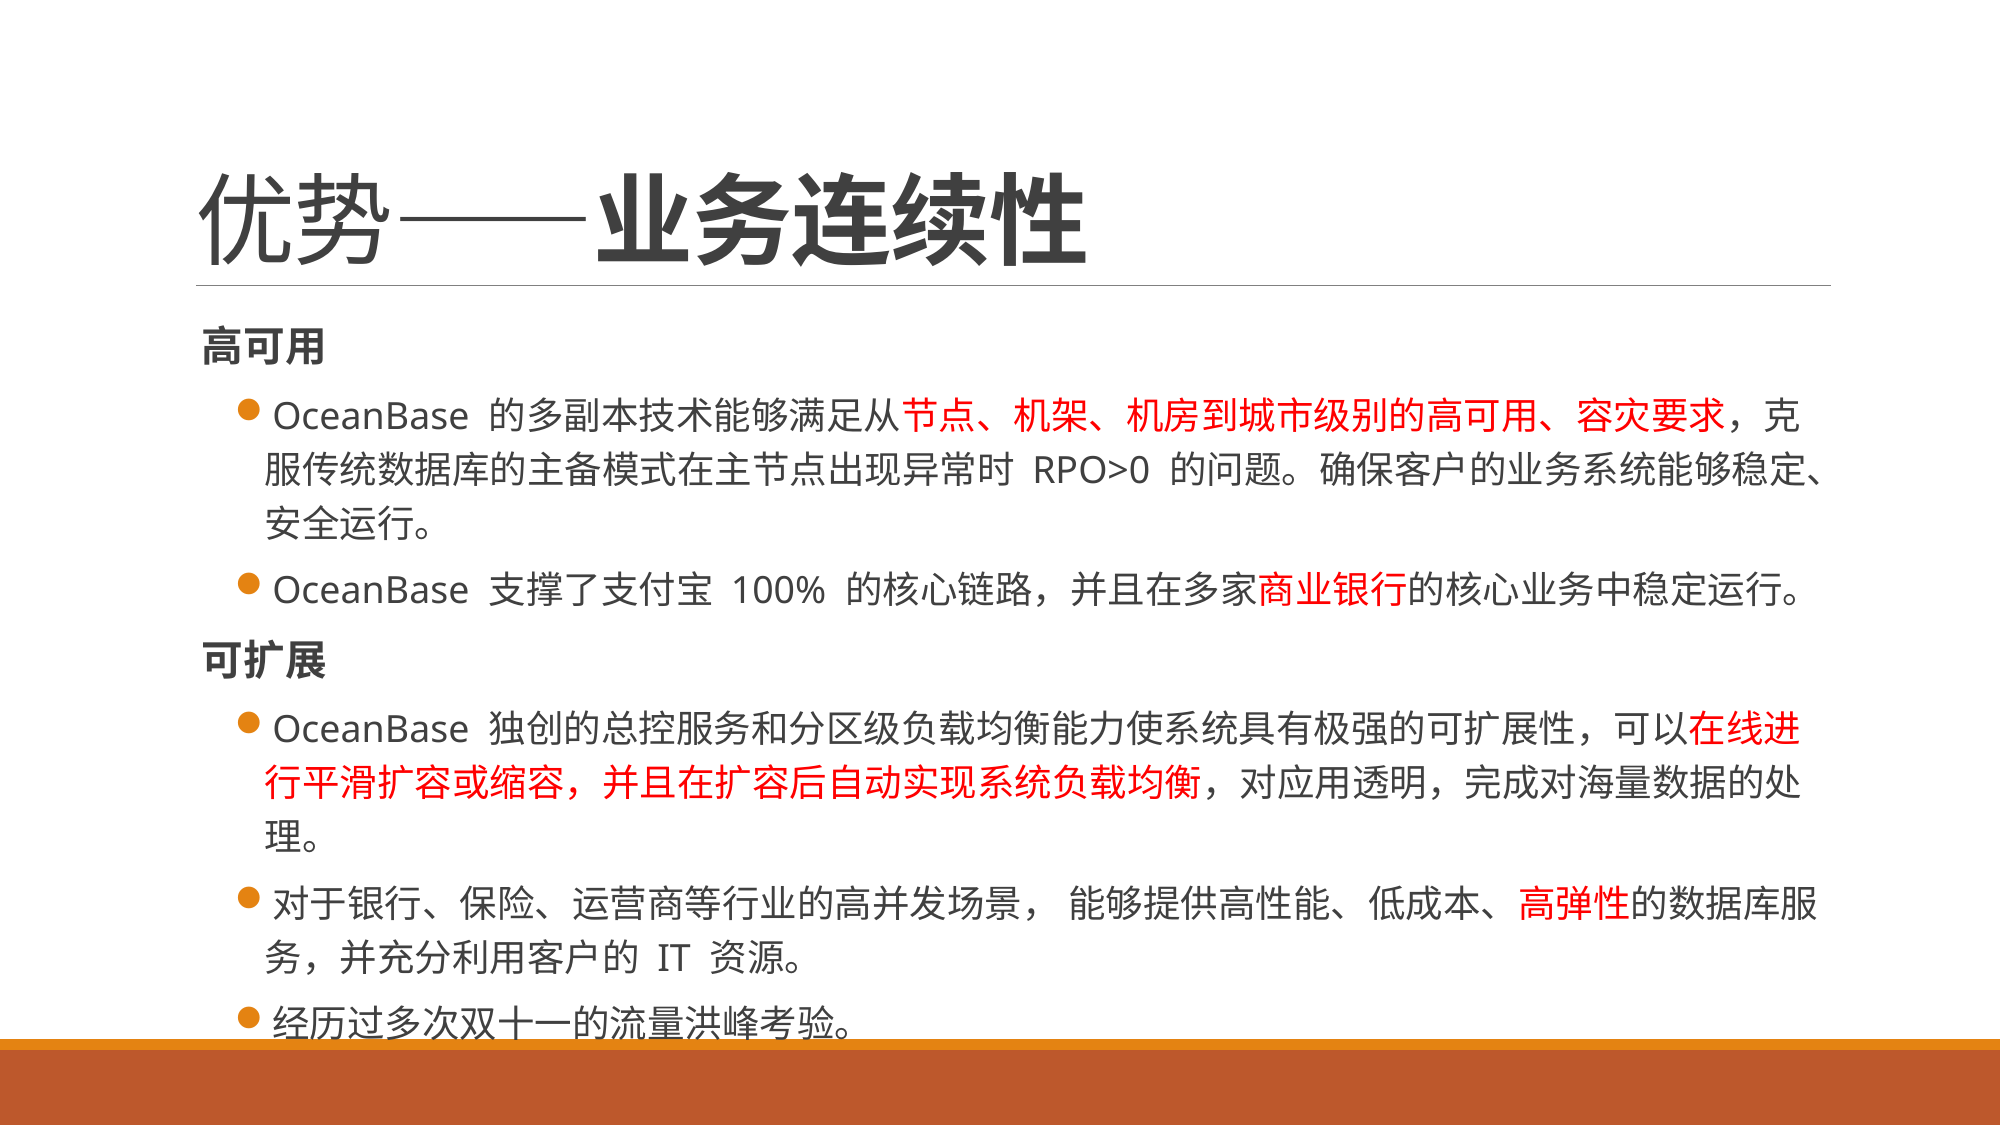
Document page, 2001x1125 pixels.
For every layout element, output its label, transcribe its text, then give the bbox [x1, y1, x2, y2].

list 高可用 OceanBase 的多副本技术能够满足从节点、机架、机房到城市级别的高可用、容灾要求，克服传统数据库的主备模式在主节点出现异常时 RPO>0 的问题。确保客户的业务系统能够稳定、安全运行。 OceanBase 支撑了支付宝 100% 的核心链路，并且在多家商业银行的核心业务中稳定运行。 可扩展 OceanBase 独创的总控服务和分区级负载均衡能力使系统具有极强的可扩展性，可以在线进行平滑扩容或缩容，并且在扩容后自动实现系统负载均衡，对应用透明，完成对海量数据的处理。 对于银行、保险、运营商等行业的高并发场景， 能够提供高性能、低成本、高弹性的数据库服务，并充分利用客户的 IT 资源。 经历过多次双十一的流量洪峰考验。 [201, 302, 1830, 1029]
title 优势——业务连续性 [180, 47, 1830, 285]
